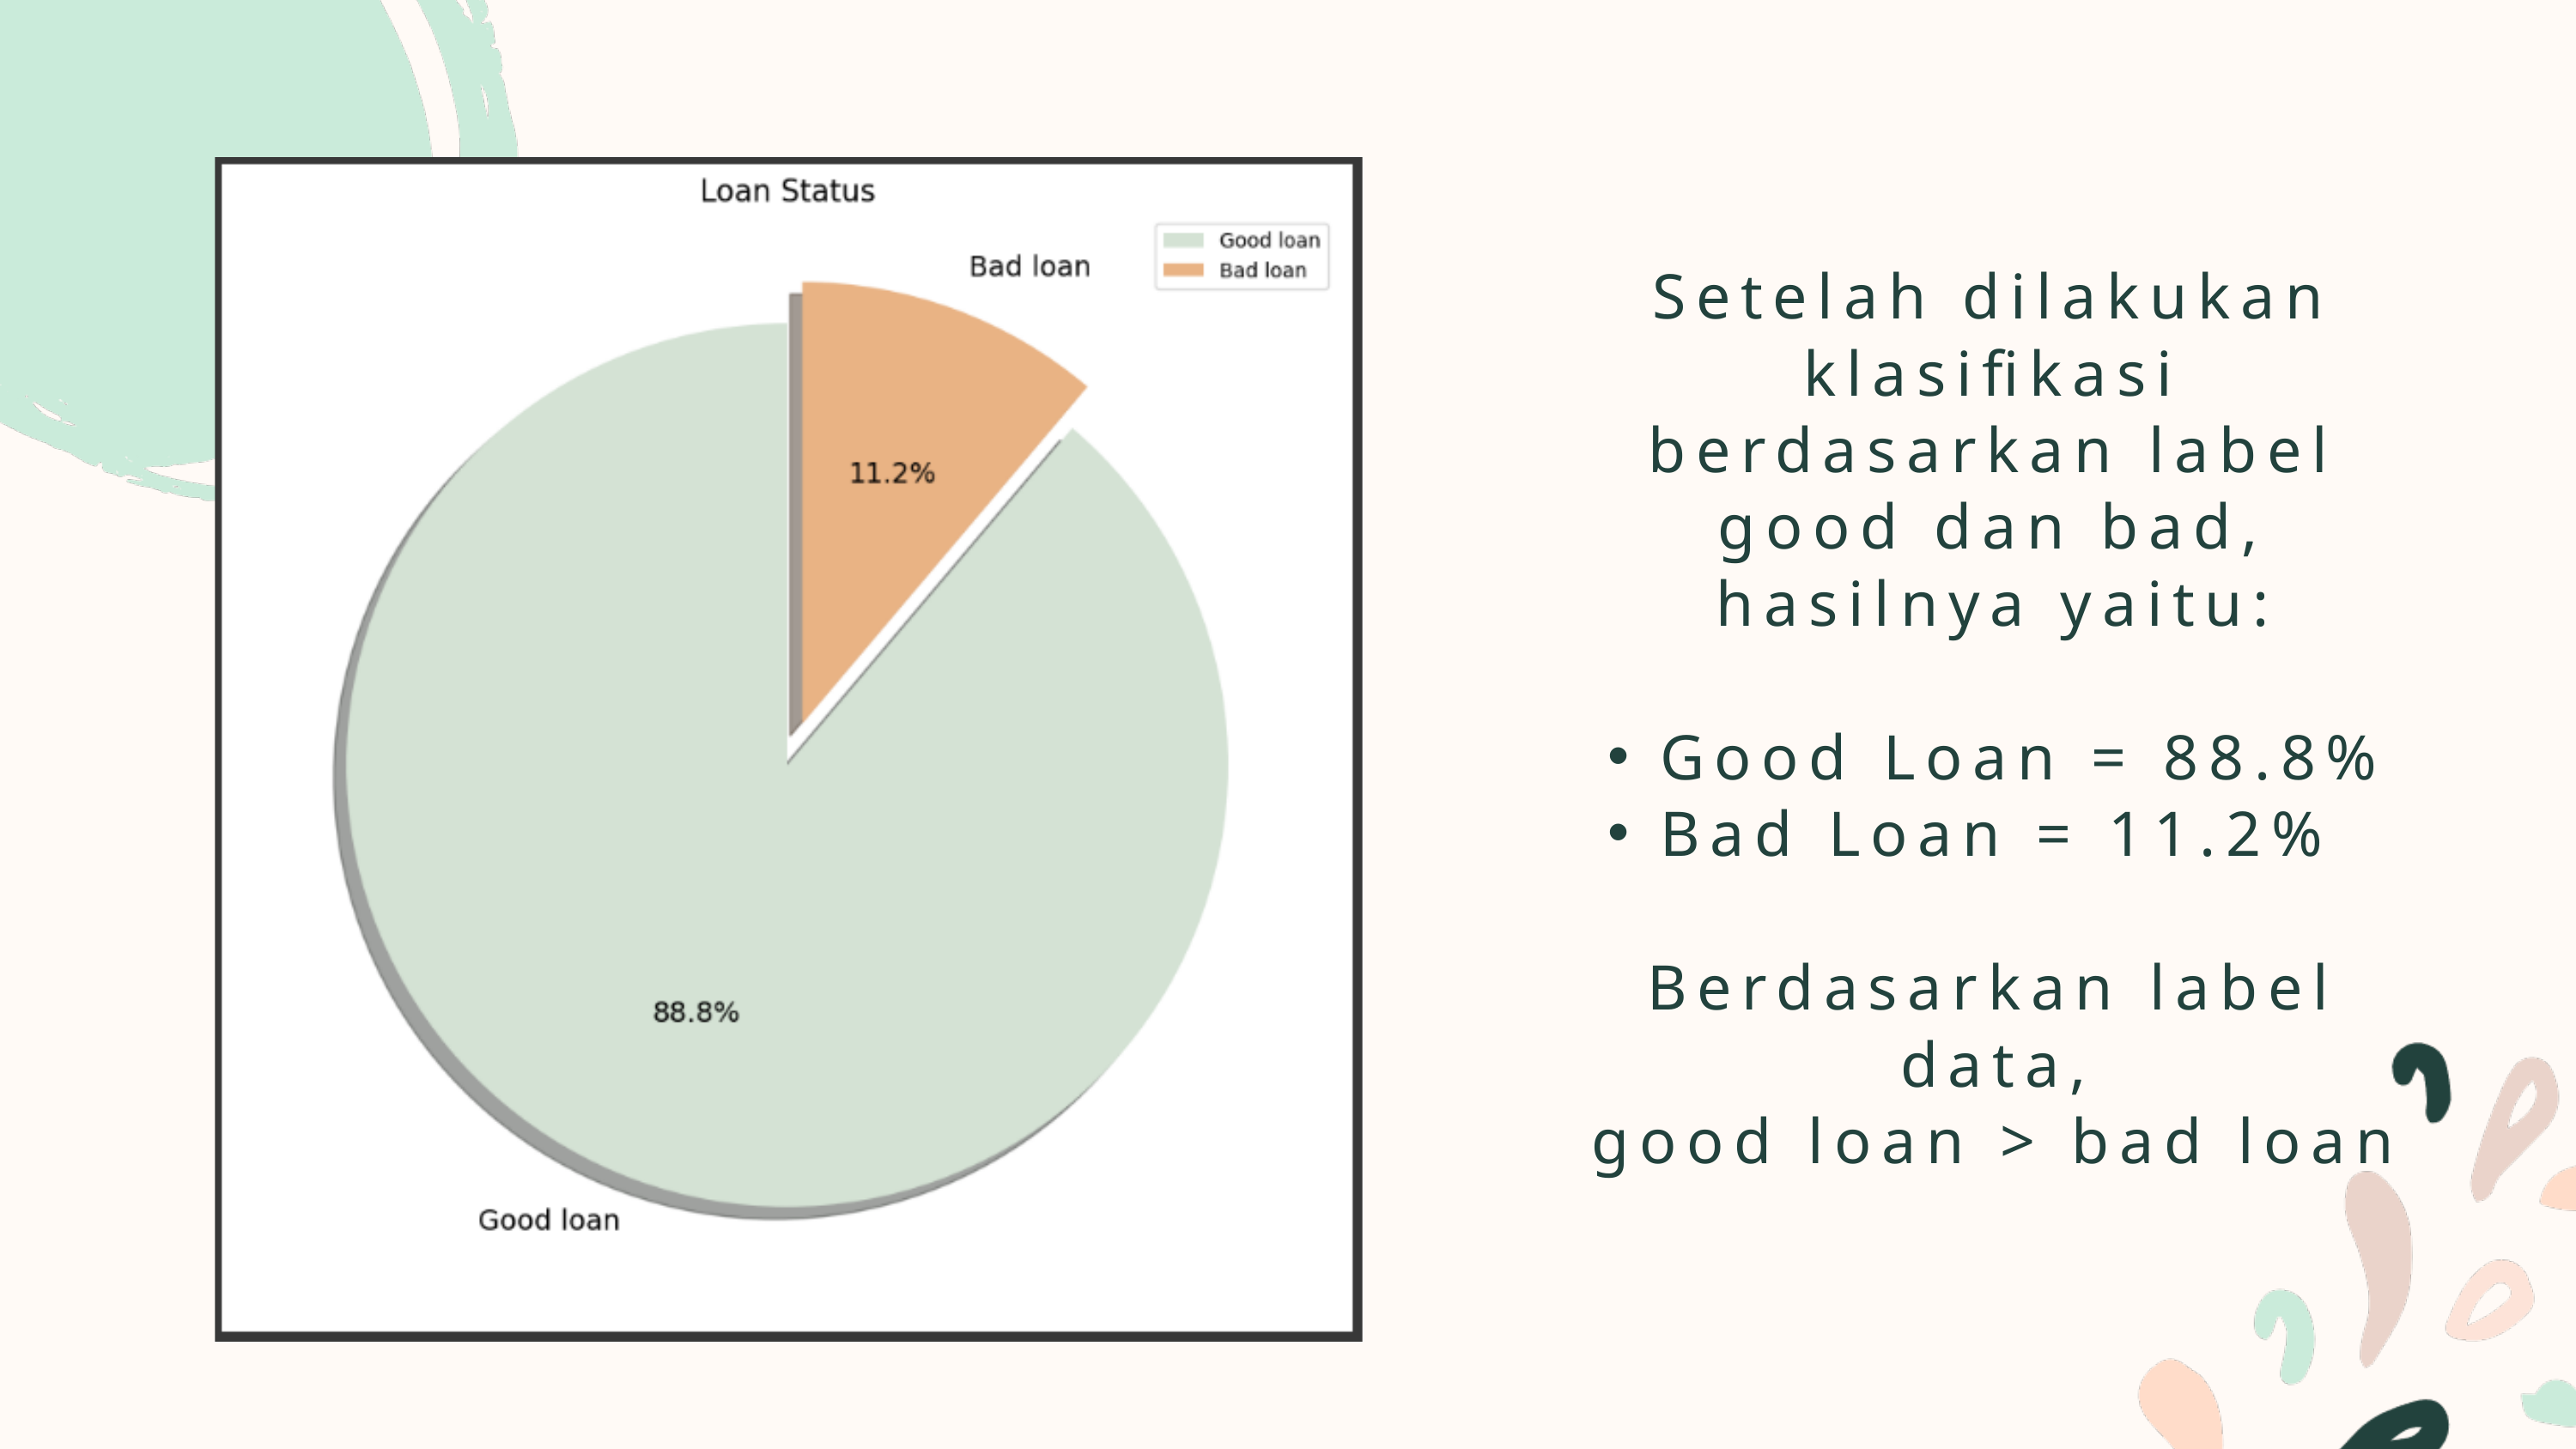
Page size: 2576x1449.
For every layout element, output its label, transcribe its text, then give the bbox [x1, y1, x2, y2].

text_box [215, 157, 1363, 1342]
text_box [0, 0, 523, 532]
text_box [2131, 1018, 2576, 1449]
text_box Setelah dilakukan klasifikasi berdasarkan label good dan bad, hasilnya yaitu: Good Loan = 88.8% Bad Loan = 11.2% Berdasarkan label data, good loan > bad loan [1555, 254, 2432, 1176]
